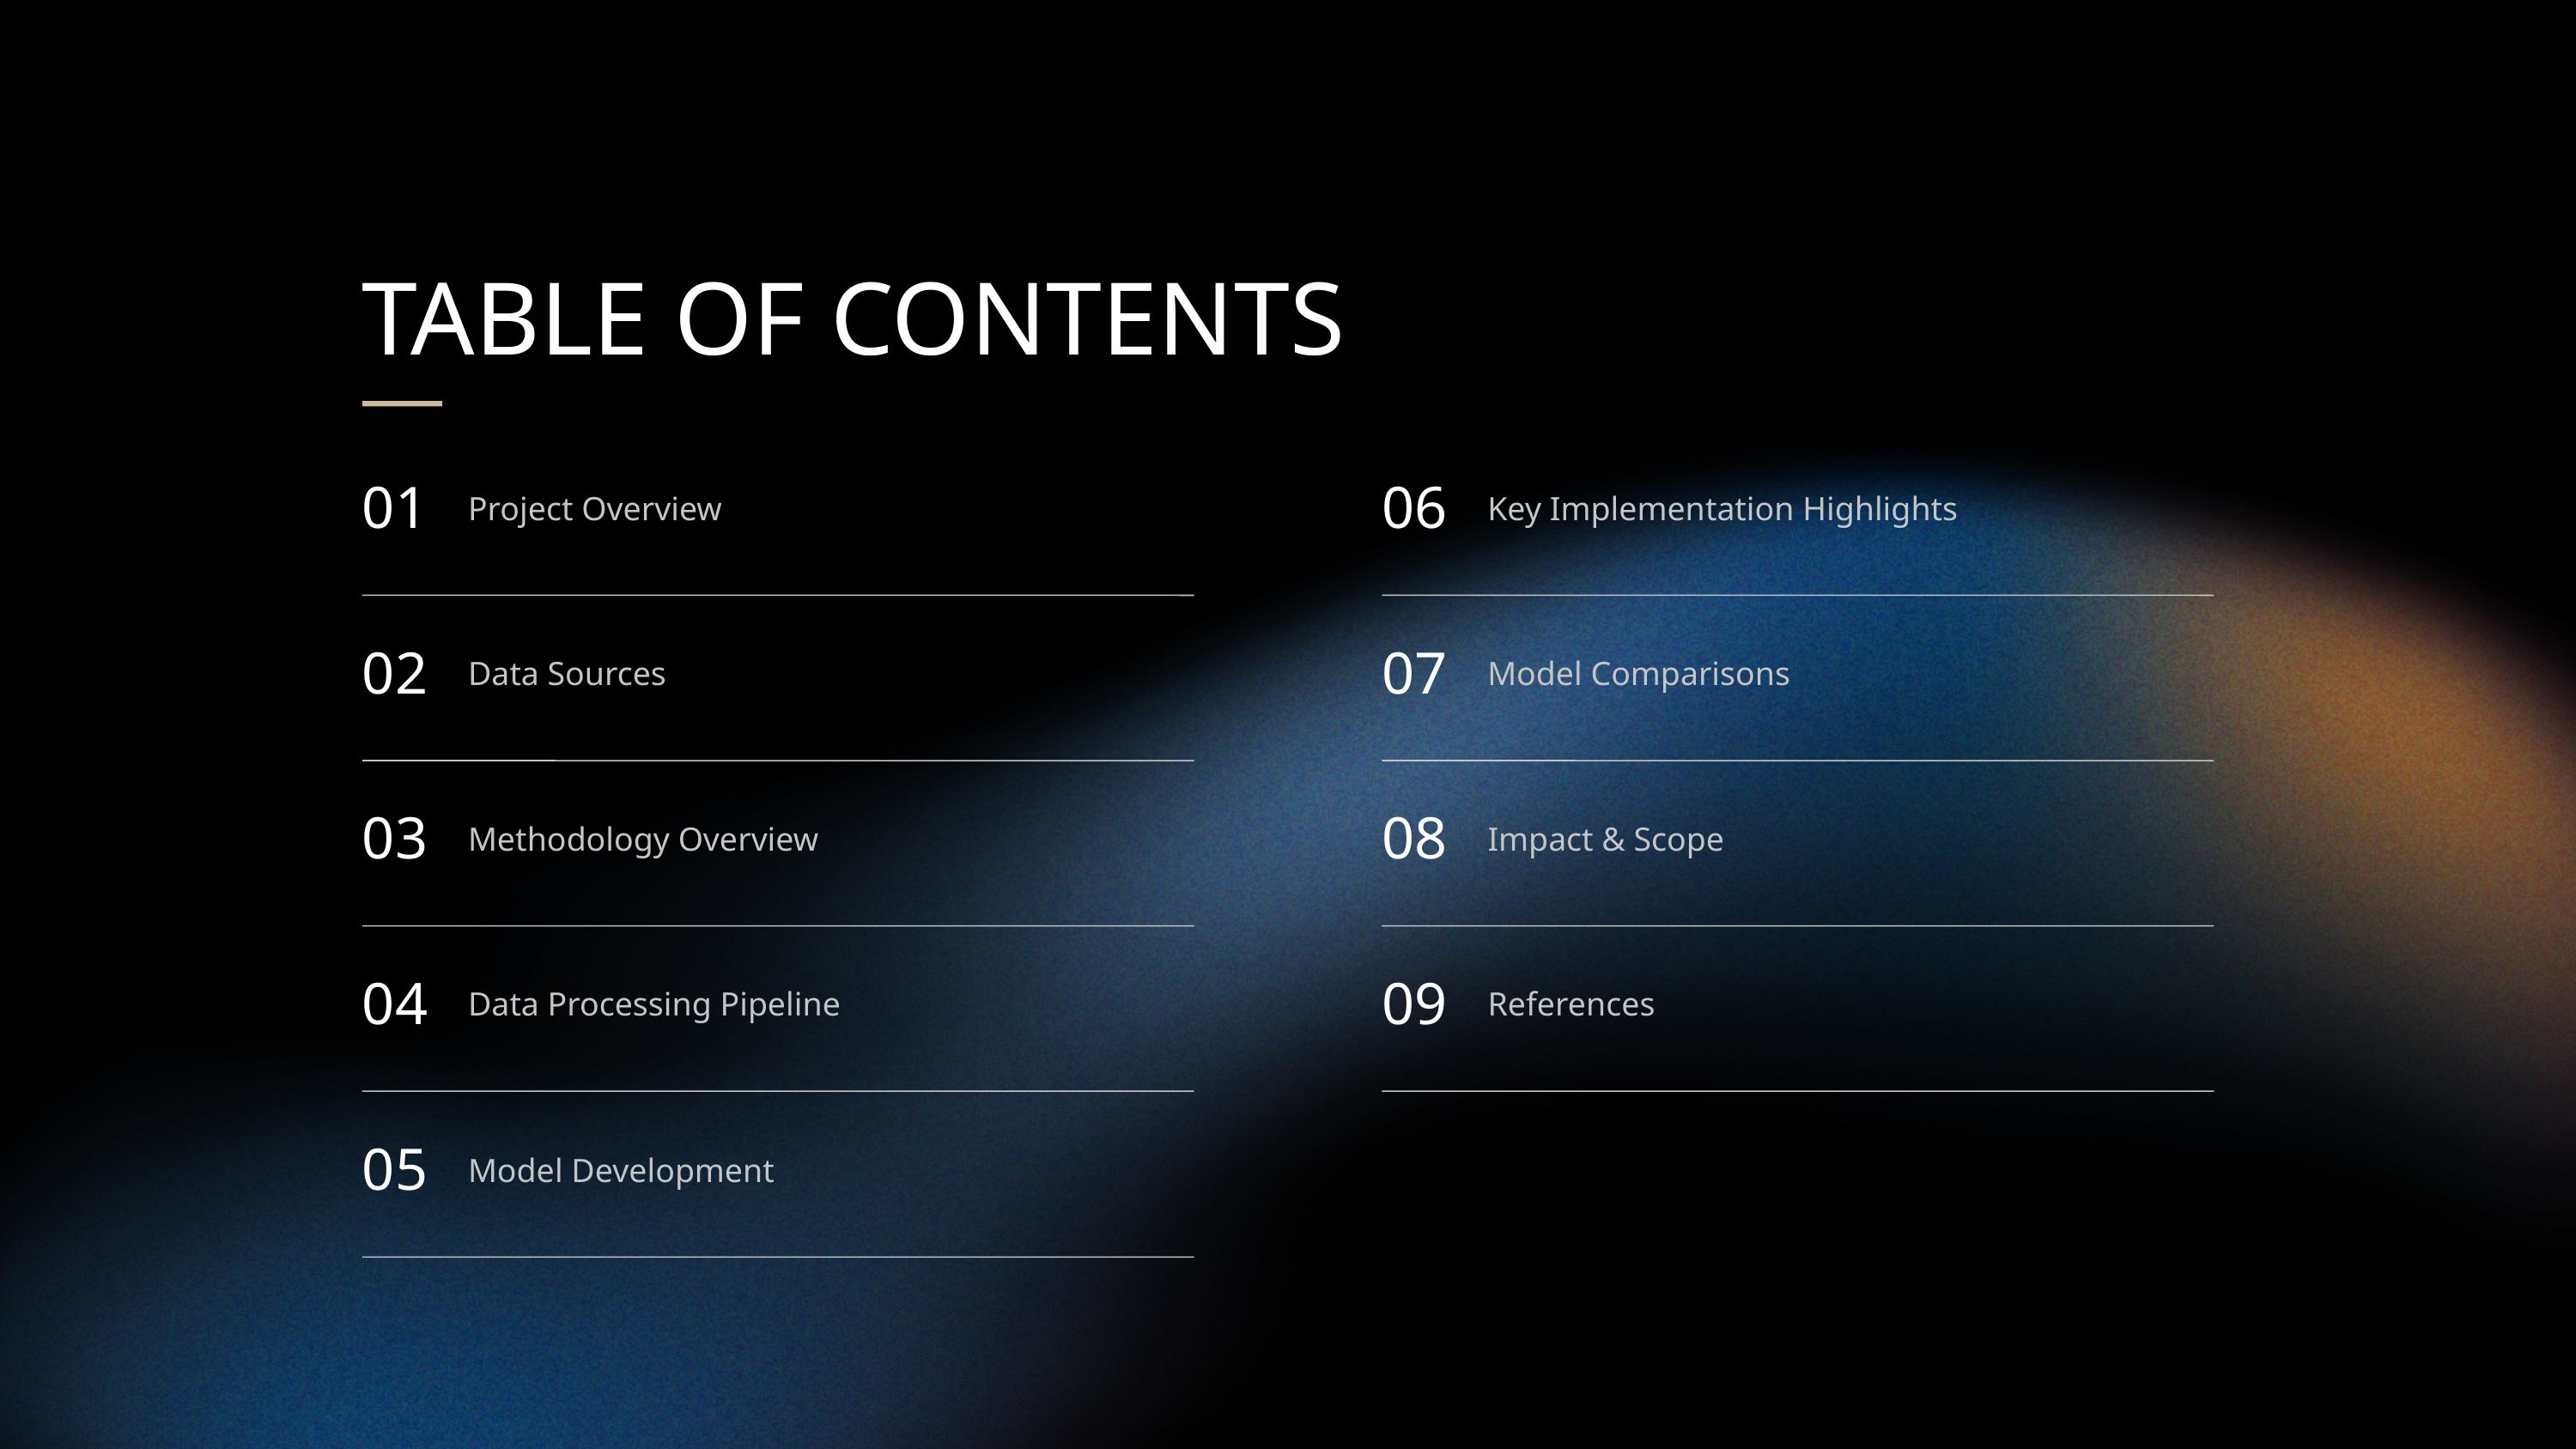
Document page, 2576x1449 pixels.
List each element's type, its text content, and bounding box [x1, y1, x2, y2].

text_box Model Development [467, 1156, 883, 1189]
text_box Model Comparisons [1487, 659, 2009, 693]
text_box Key Implementation Highlights [1487, 494, 2009, 527]
text_box 04 [361, 979, 434, 1036]
text_box 08 [1382, 813, 1454, 871]
text_box 05 [361, 1144, 434, 1203]
text_box Data Sources [467, 659, 883, 693]
text_box 07 [1382, 647, 1454, 706]
text_box Impact & Scope [1487, 825, 1902, 858]
text_box Methodology Overview [467, 825, 883, 858]
text_box [0, 419, 2576, 1449]
text_box Data Processing Pipeline [467, 990, 883, 1023]
text_box Project Overview [467, 494, 883, 527]
text_box 09 [1382, 979, 1454, 1036]
text_box 06 [1382, 482, 1488, 541]
text_box TABLE OF CONTENTS [361, 275, 1352, 376]
text_box References [1487, 990, 1902, 1023]
text_box 02 [361, 647, 431, 706]
text_box 03 [361, 813, 432, 871]
text_box 01 [361, 482, 431, 541]
